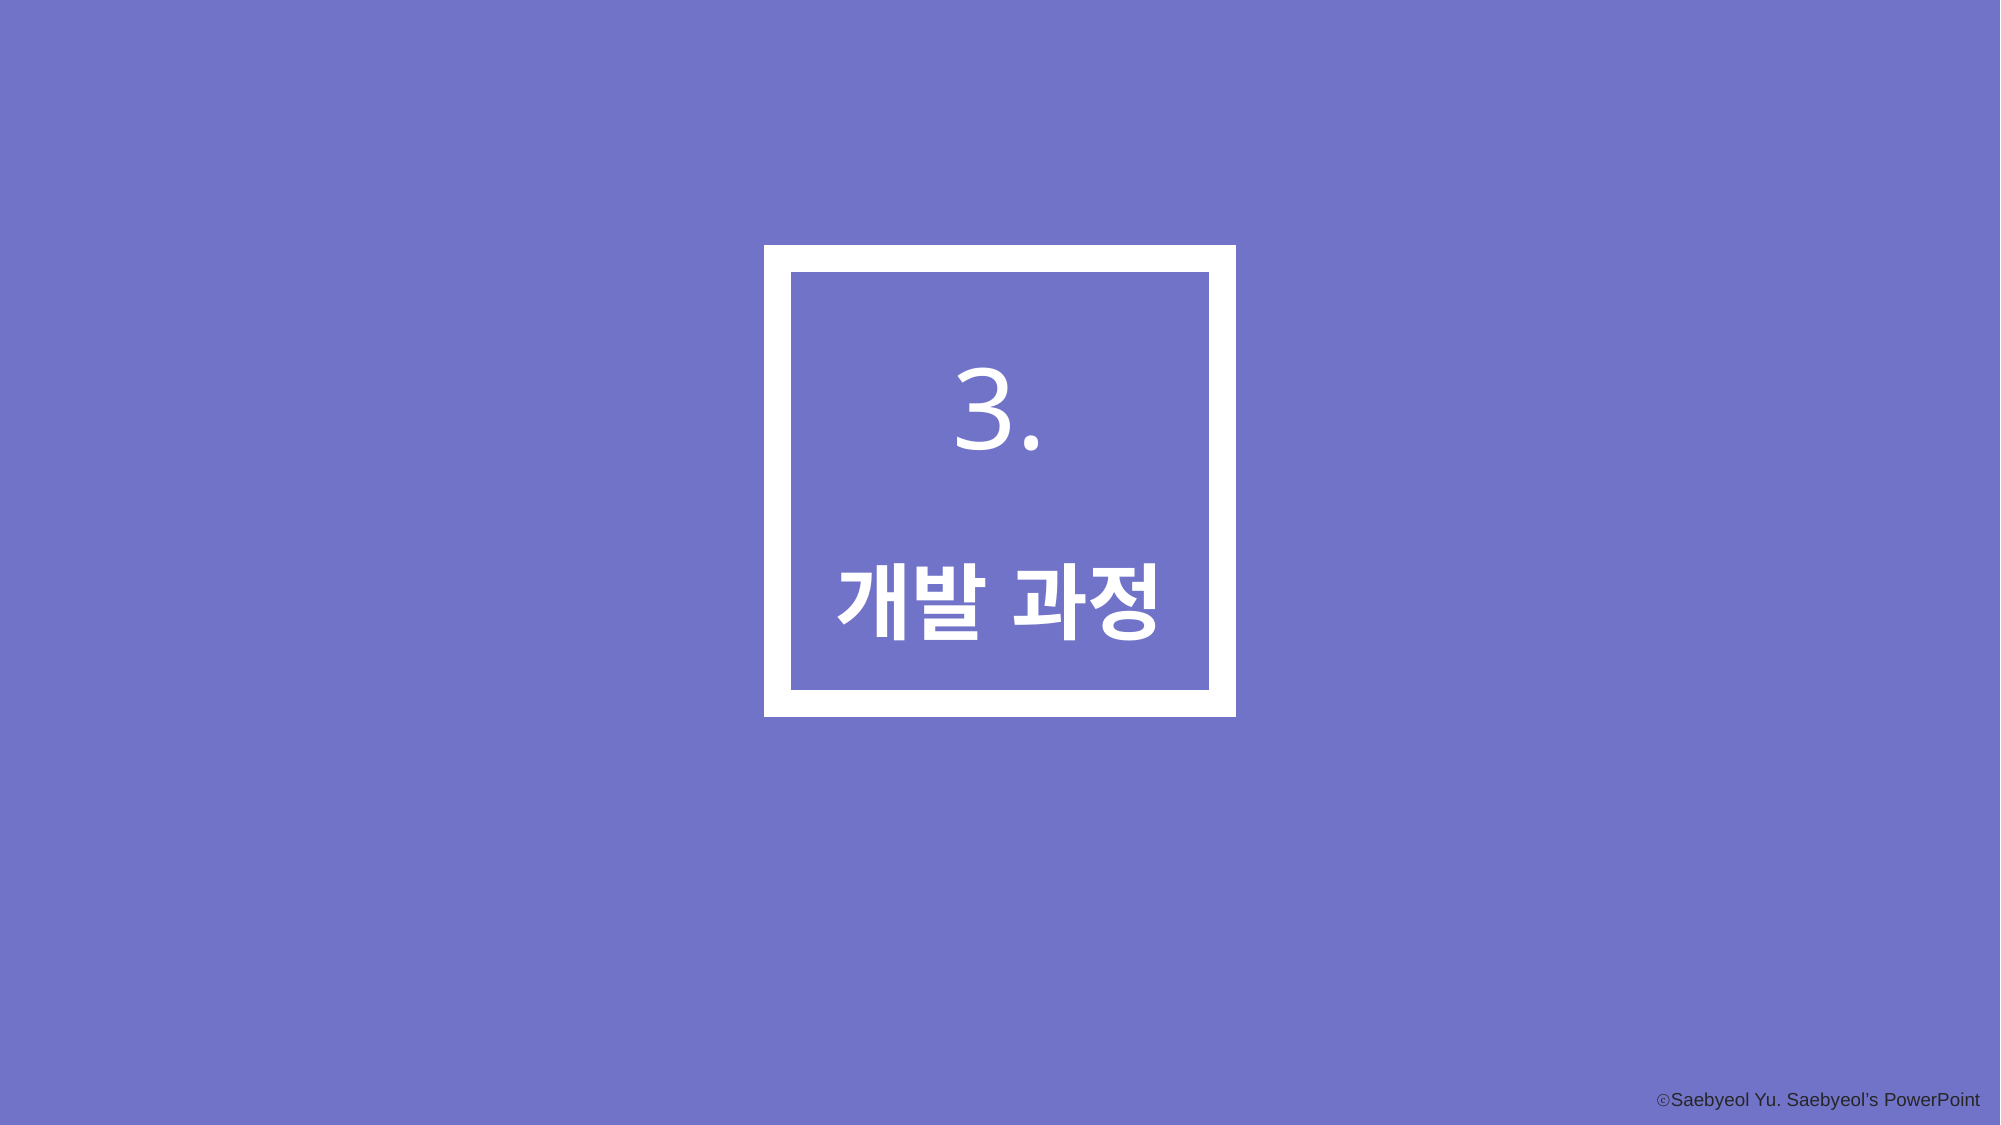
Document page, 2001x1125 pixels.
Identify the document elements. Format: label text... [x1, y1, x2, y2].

text_box [776, 258, 1223, 704]
text_box 개발 과정 [820, 542, 1180, 658]
text_box 3. [937, 329, 1062, 480]
